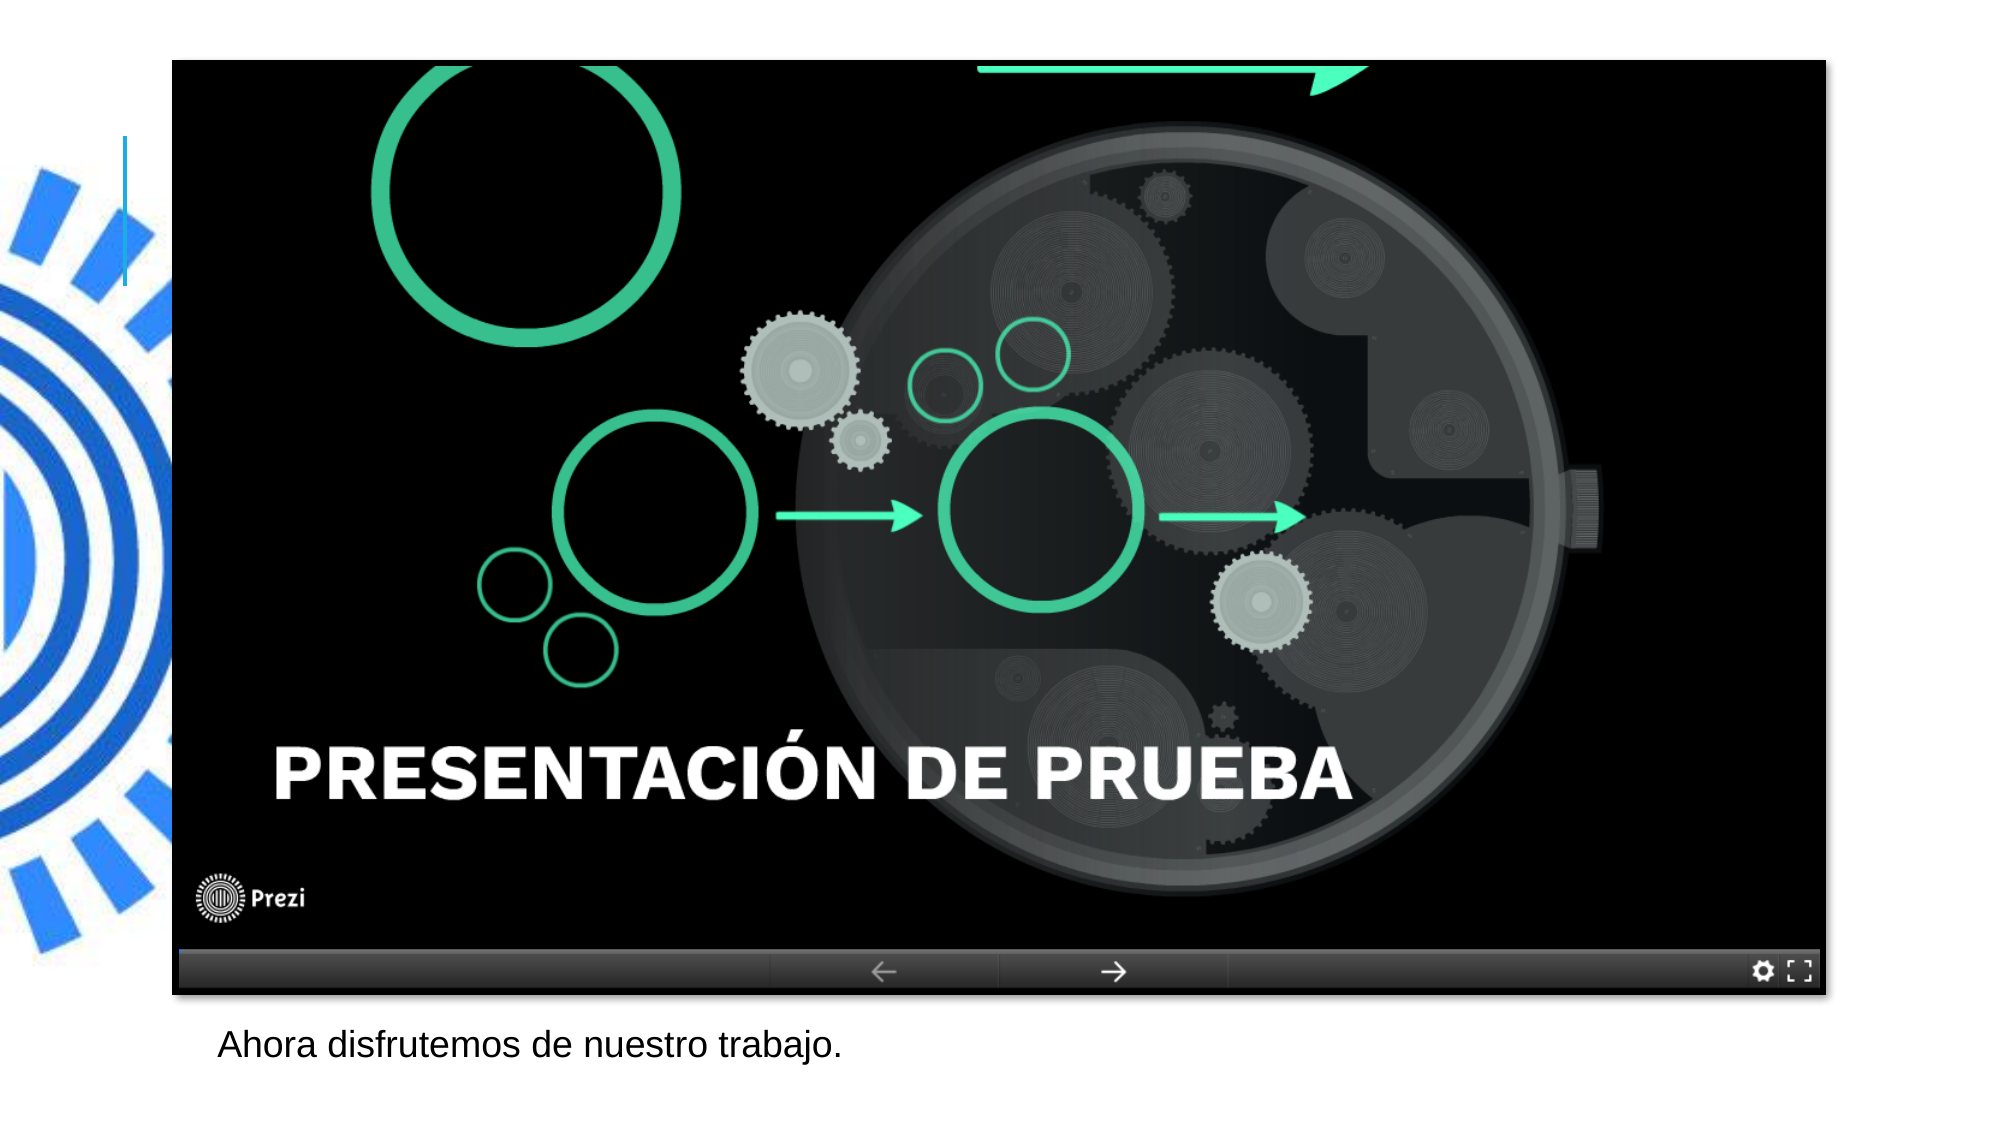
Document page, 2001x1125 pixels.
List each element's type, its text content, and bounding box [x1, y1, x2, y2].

picture [0, 0, 2001, 1125]
text_box Ahora disfrutemos de nuestro trabajo. [202, 1013, 1849, 1073]
